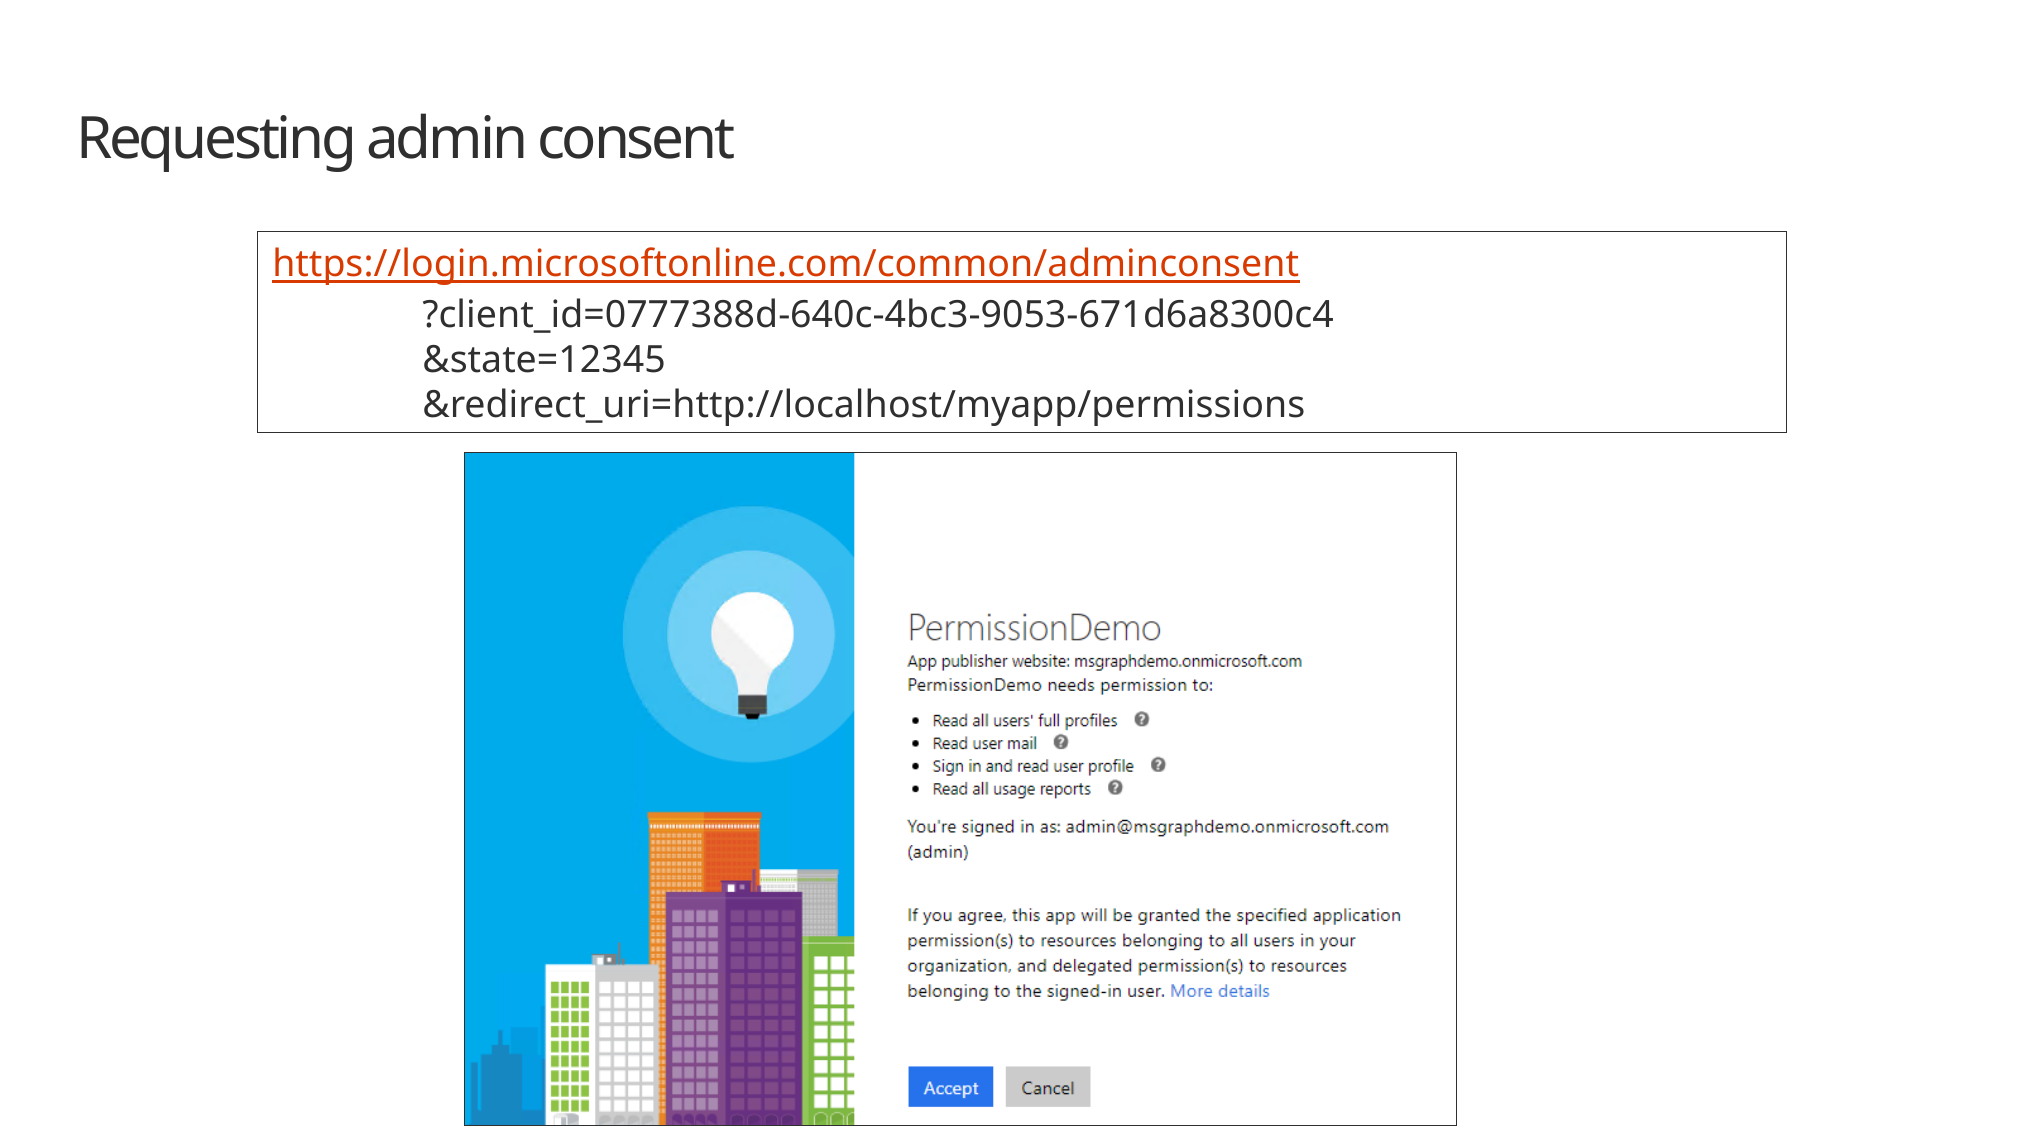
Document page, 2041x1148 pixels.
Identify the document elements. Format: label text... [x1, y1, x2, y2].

text_box https://login.microsoftonline.com/common/adminconsent ?client_id=0777388d-640c-4bc3-9053-671d6a8300c4 &state=12345 &redirect_uri=http://localhost/myapp/permissions [257, 231, 1787, 433]
picture [471, 452, 1457, 1126]
title Requesting admin consent [76, 103, 1969, 172]
